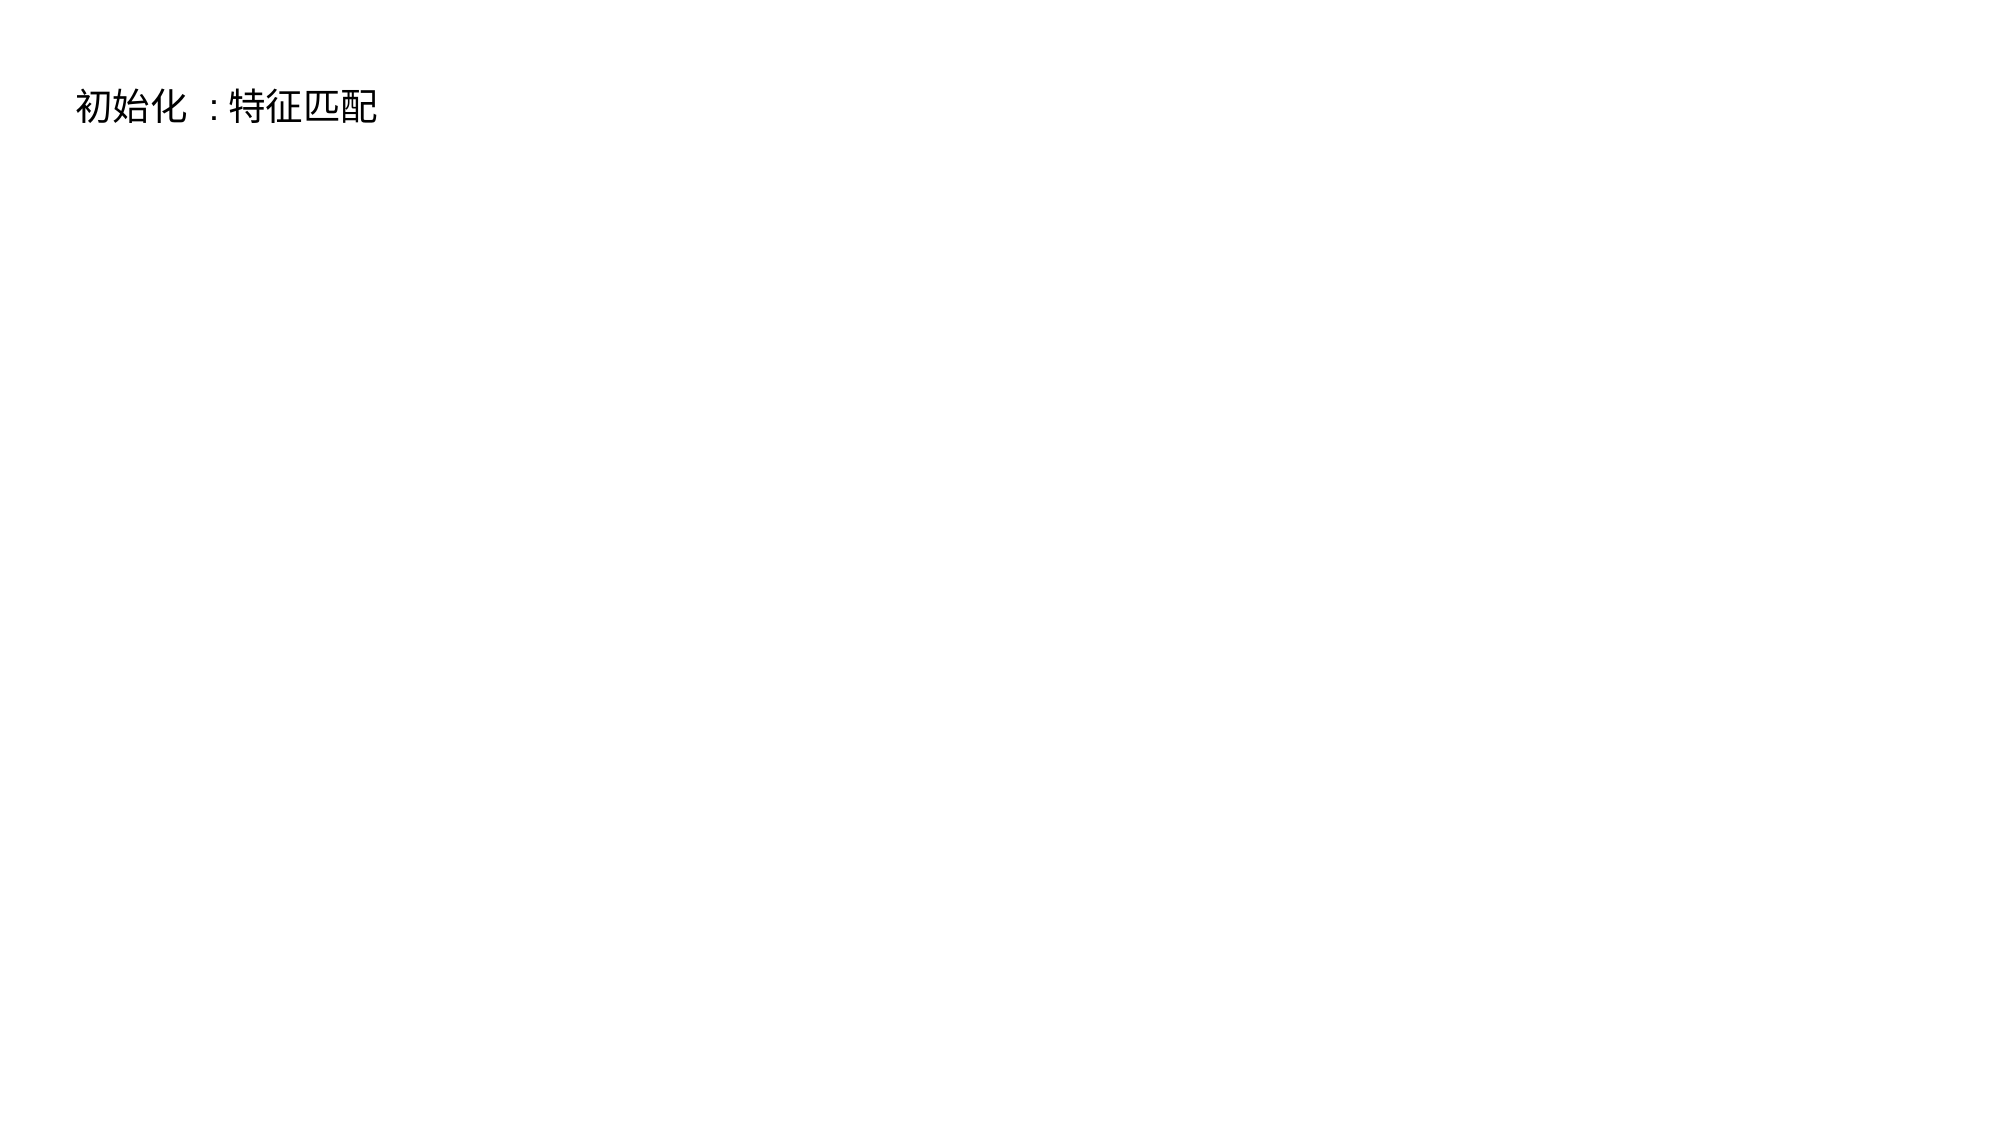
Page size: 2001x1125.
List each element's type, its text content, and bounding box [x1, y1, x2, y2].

text_box 初始化 :特征匹配 [60, 75, 1003, 181]
